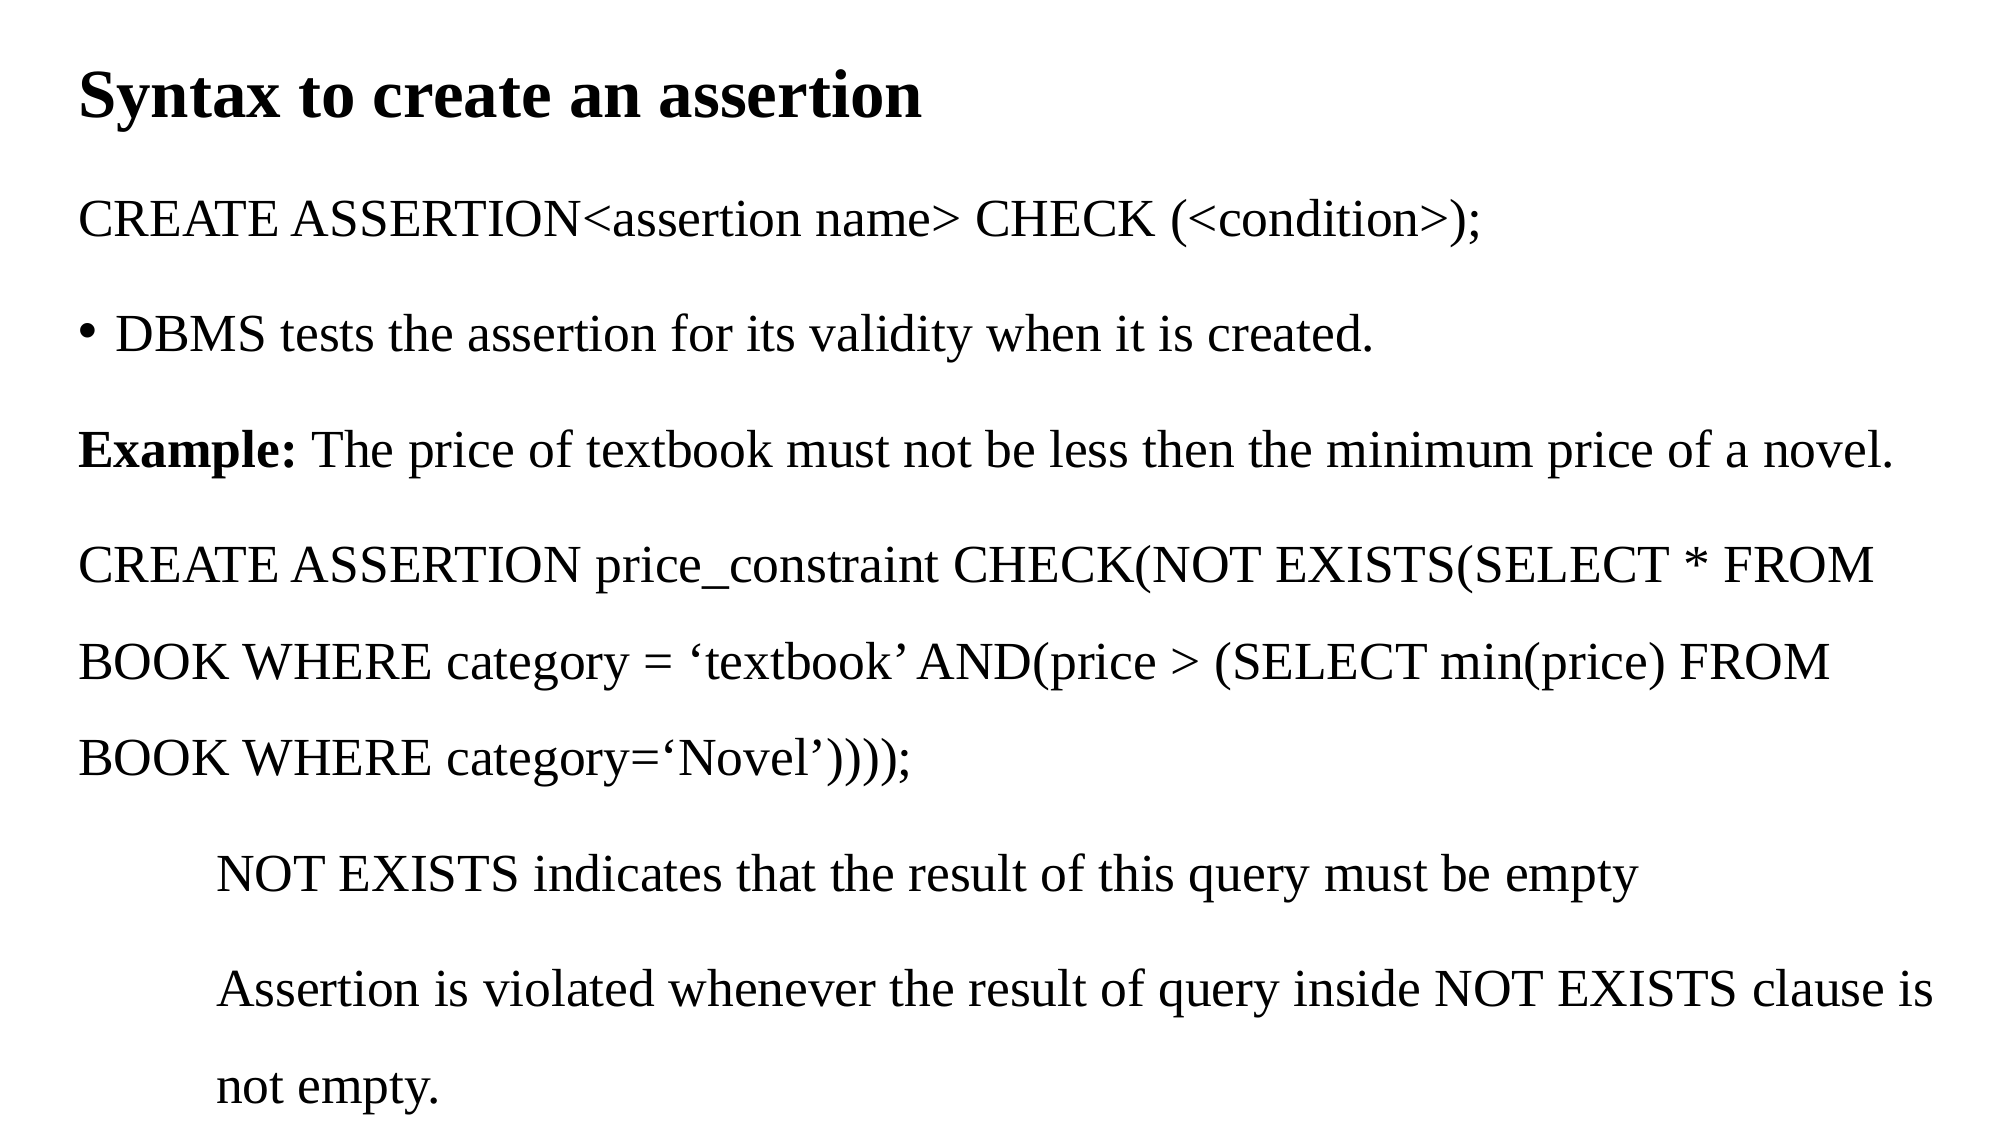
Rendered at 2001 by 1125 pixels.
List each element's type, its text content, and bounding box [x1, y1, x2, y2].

list Syntax to create an assertion CREATE ASSERTION<assertion name> CHECK (<condition>); DBMS tests the assertion for its validity when it is created. Example: The price of textbook must not be less then the minimum price of a novel. CREATE ASSERTION price_constraint CHECK(NOT EXISTS(SELECT * FROM BOOK WHERE category = ‘textbook’ AND(price > (SELECT min(price) FROM BOOK WHERE category=‘Novel’)))); NOT EXISTS indicates that the result of this query must be empty Assertion is violated whenever the result of query inside NOT EXISTS clause is not empty. [63, 0, 2000, 1125]
